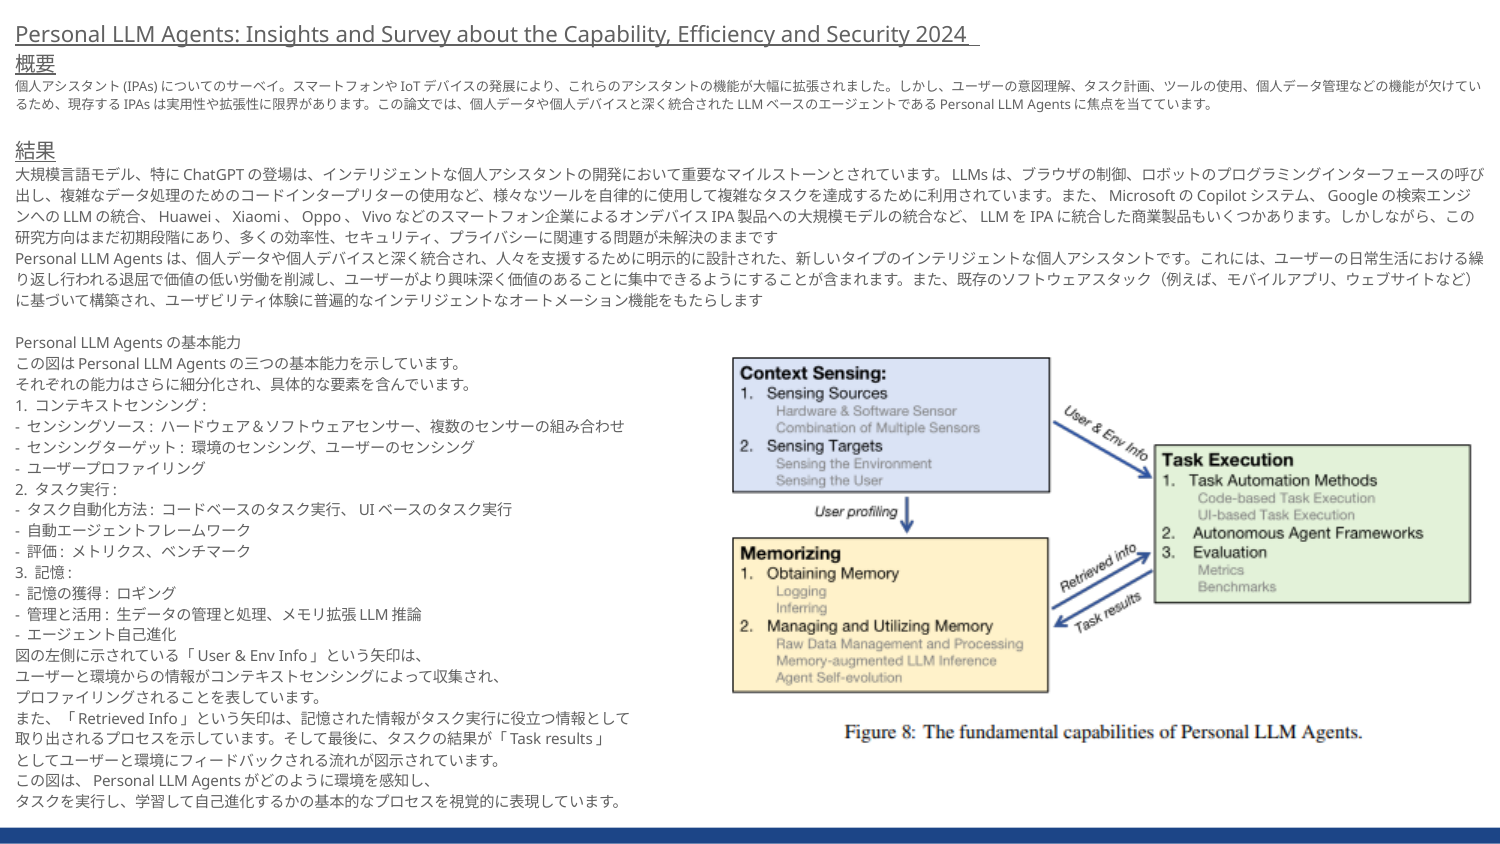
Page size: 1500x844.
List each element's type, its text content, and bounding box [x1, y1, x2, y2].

picture [722, 344, 1486, 756]
list Personal LLM Agents: Insights and Survey about the Capability, Efficiency and Security 2024 概要 個人アシスタント(IPAs)についてのサーベイ。スマートフォンやIoTデバイスの発展により、これらのアシスタントの機能が大幅に拡張されました。しかし、ユーザーの意図理解、タスク計画、ツールの使用、個人データ管理などの機能が欠けているため、現存するIPAsは実用性や拡張性に限界があります。この論文では、個人データや個人デバイスと深く統合されたLLMベースのエージェントであるPersonal LLM Agentsに焦点を当てています。 結果 大規模言語モデル、特にChatGPTの登場は、インテリジェントな個人アシスタントの開発において重要なマイルストーンとされています。LLMsは、ブラウザの制御、ロボットのプログラミングインターフェースの呼び出し、複雑なデータ処理のためのコードインタープリターの使用など、様々なツールを自律的に使用して複雑なタスクを達成するために利用されています。また、MicrosoftのCopilotシステム、Googleの検索エンジンへのLLMの統合、Huawei、Xiaomi、Oppo、Vivoなどのスマートフォン企業によるオンデバイスIPA製品への大規模モデルの統合など、LLMをIPAに統合した商業製品もいくつかあります。しかしながら、この研究方向はまだ初期段階にあり、多くの効率性、セキュリティ、プライバシーに関連する問題が未解決のままです Personal LLM Agentsは、個人データや個人デバイスと深く統合され、人々を支援するために明示的に設計された、新しいタイプのインテリジェントな個人アシスタントです。これには、ユーザーの日常生活における繰り返し行われる退屈で価値の低い労働を削減し、ユーザーがより興味深く価値のあることに集中できるようにすることが含まれます。また、既存のソフトウェアスタック（例えば、モバイルアプリ、ウェブサイトなど）に基づいて構築され、ユーザビリティ体験に普遍的なインテリジェントなオートメーション機能をもたらします Personal LLM Agentsの基本能力 この図はPersonal LLM Agentsの三つの基本能力を示しています。 それぞれの能力はさらに細分化され、具体的な要素を含んでいます。 1. コンテキストセンシング: - センシングソース: ハードウェア＆ソフトウェアセンサー、複数のセンサーの組み合わせ - センシングターゲット: 環境のセンシング、ユーザーのセンシング - ユーザープロファイリング 2. タスク実行: - タスク自動化方法: コードベースのタスク実行、UIベースのタスク実行 - 自動エージェントフレームワーク - 評価: メトリクス、ベンチマーク 3. 記憶: - 記憶の獲得: ロギング - 管理と活用: 生データの管理と処理、メモリ拡張LLM推論 - エージェント自己進化 図の左側に示されている「User & Env Info」という矢印は、 ユーザーと環境からの情報がコンテキストセンシングによって収集され、 プロファイリングされることを表しています。 また、「Retrieved Info」という矢印は、記憶された情報がタスク実行に役立つ情報として 取り出されるプロセスを示しています。そして最後に、タスクの結果が「Task results」 としてユーザーと環境にフィードバックされる流れが図示されています。 この図は、Personal LLM Agentsがどのように環境を感知し、 タスクを実行し、学習して自己進化するかの基本的なプロセスを視覚的に表現しています。 [0, 0, 1500, 828]
